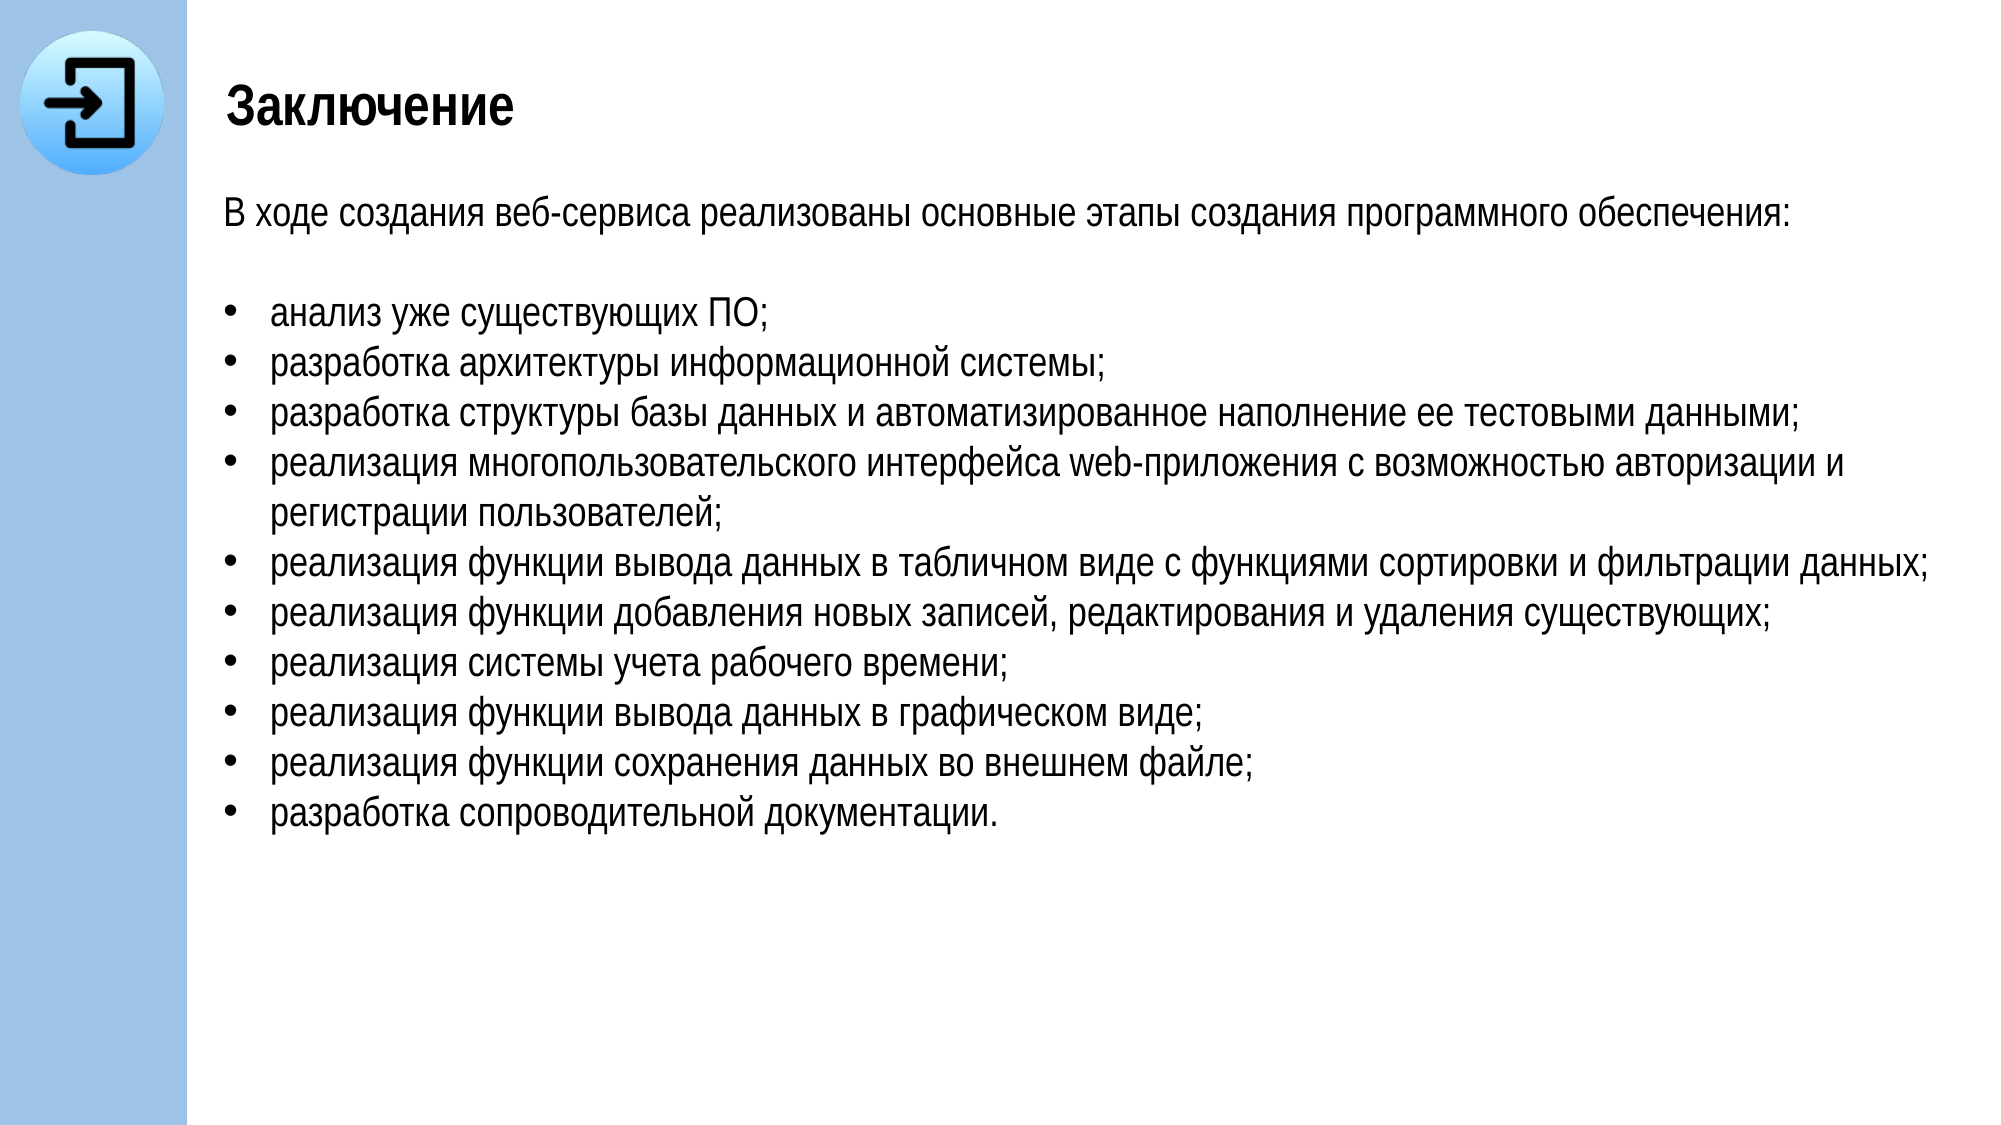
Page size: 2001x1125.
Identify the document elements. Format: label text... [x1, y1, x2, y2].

text_box Заключение [211, 59, 530, 145]
text_box В ходе создания веб-сервиса реализованы основные этапы создания программного обеспечения: анализ уже существующих ПО; разработка архитектуры информационной системы; разработка структуры базы данных и автоматизированное наполнение ее тестовыми данными; реализация многопользовательского интерфейса web-приложения с возможностью авторизации и регистрации пользователей; реализация функции вывода данных в табличном виде с функциями сортировки и фильтрации данных; реализация функции добавления новых записей, редактирования и удаления существующих; реализация системы учета рабочего времени; реализация функции вывода данных в графическом виде; реализация функции сохранения данных во внешнем файле; разработка сопроводительной документации. [208, 177, 1984, 843]
text_box [0, 0, 187, 1125]
picture [20, 31, 164, 175]
